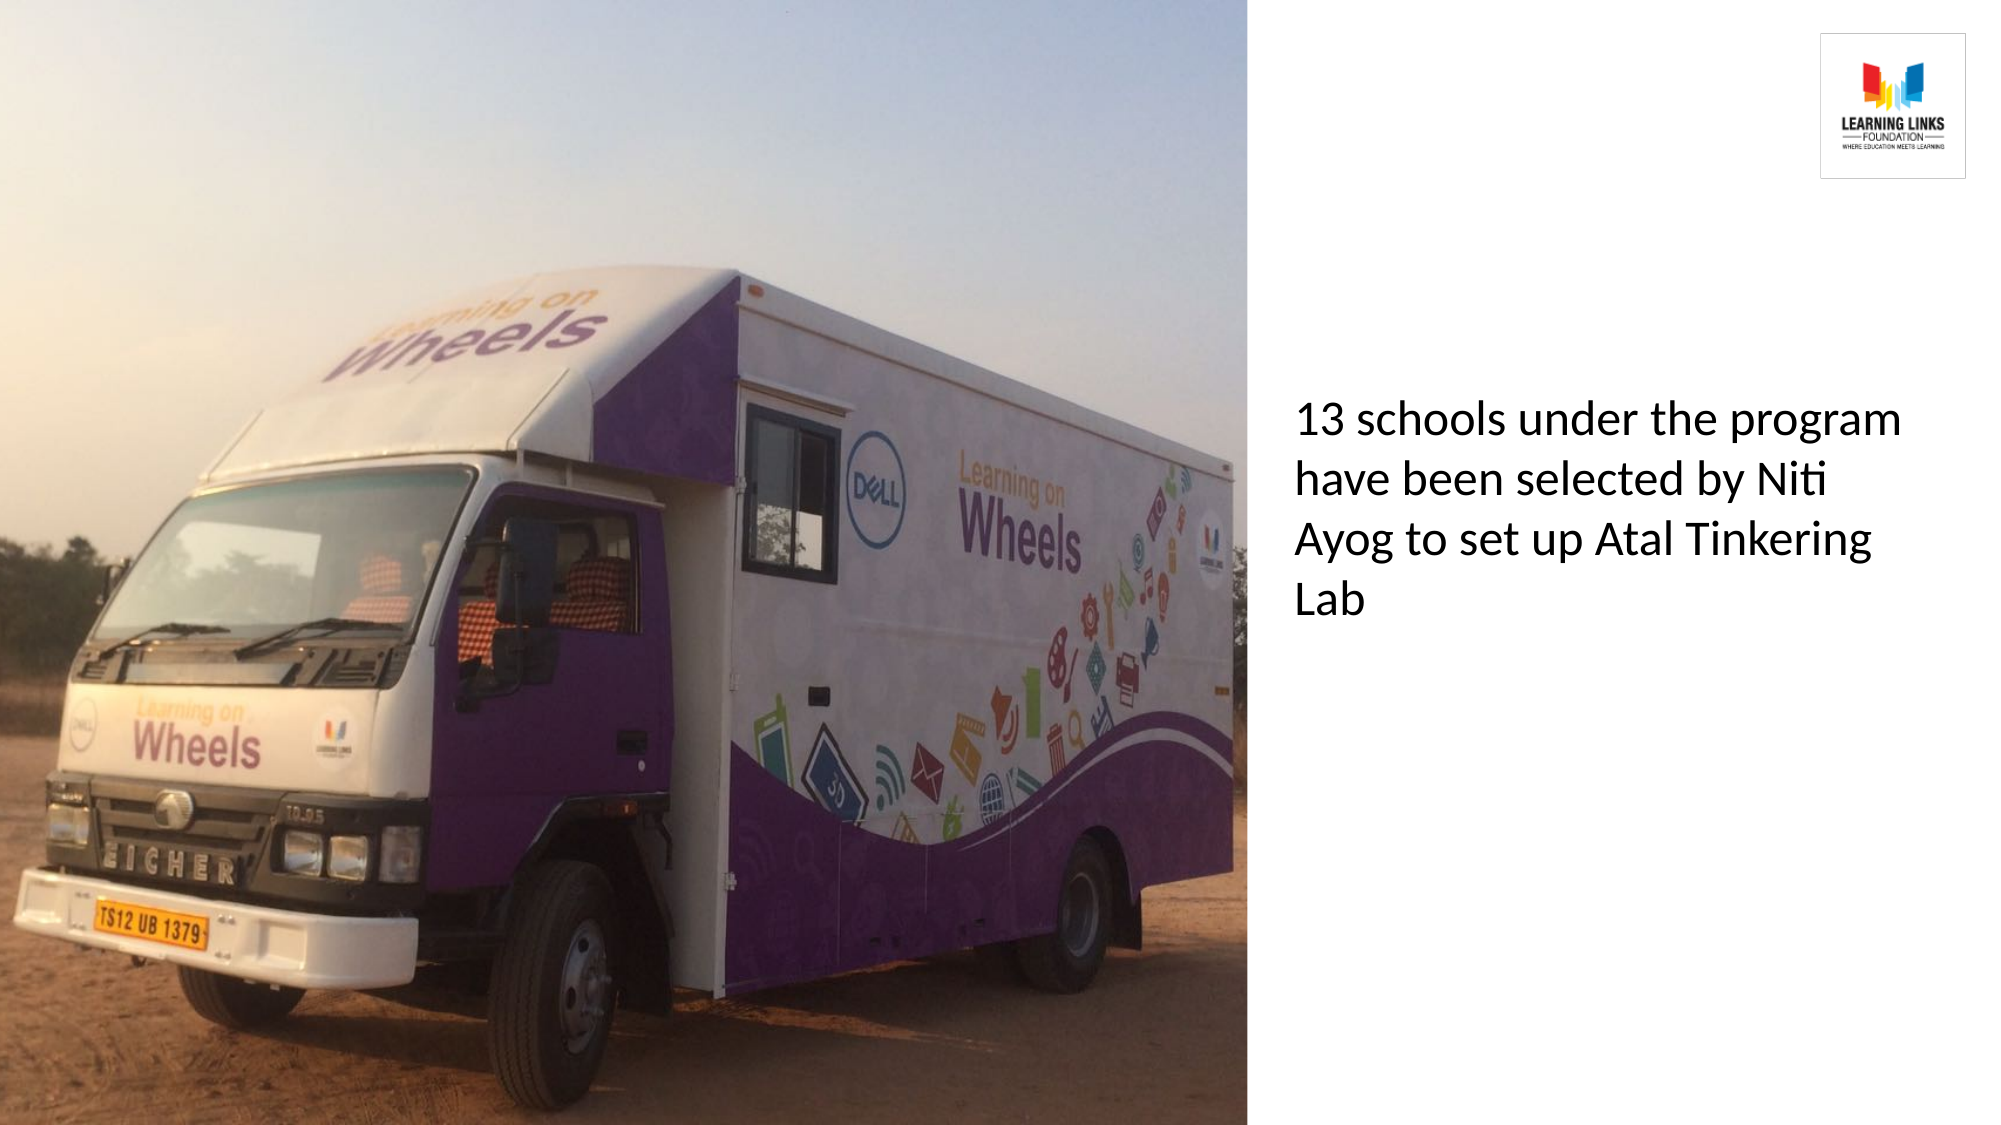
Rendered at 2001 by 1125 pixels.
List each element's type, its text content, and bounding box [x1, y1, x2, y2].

picture [0, 0, 2000, 1125]
text_box 13 schools under the program have been selected by Niti Ayog to set up Atal Tinkering Lab [1279, 378, 1929, 634]
